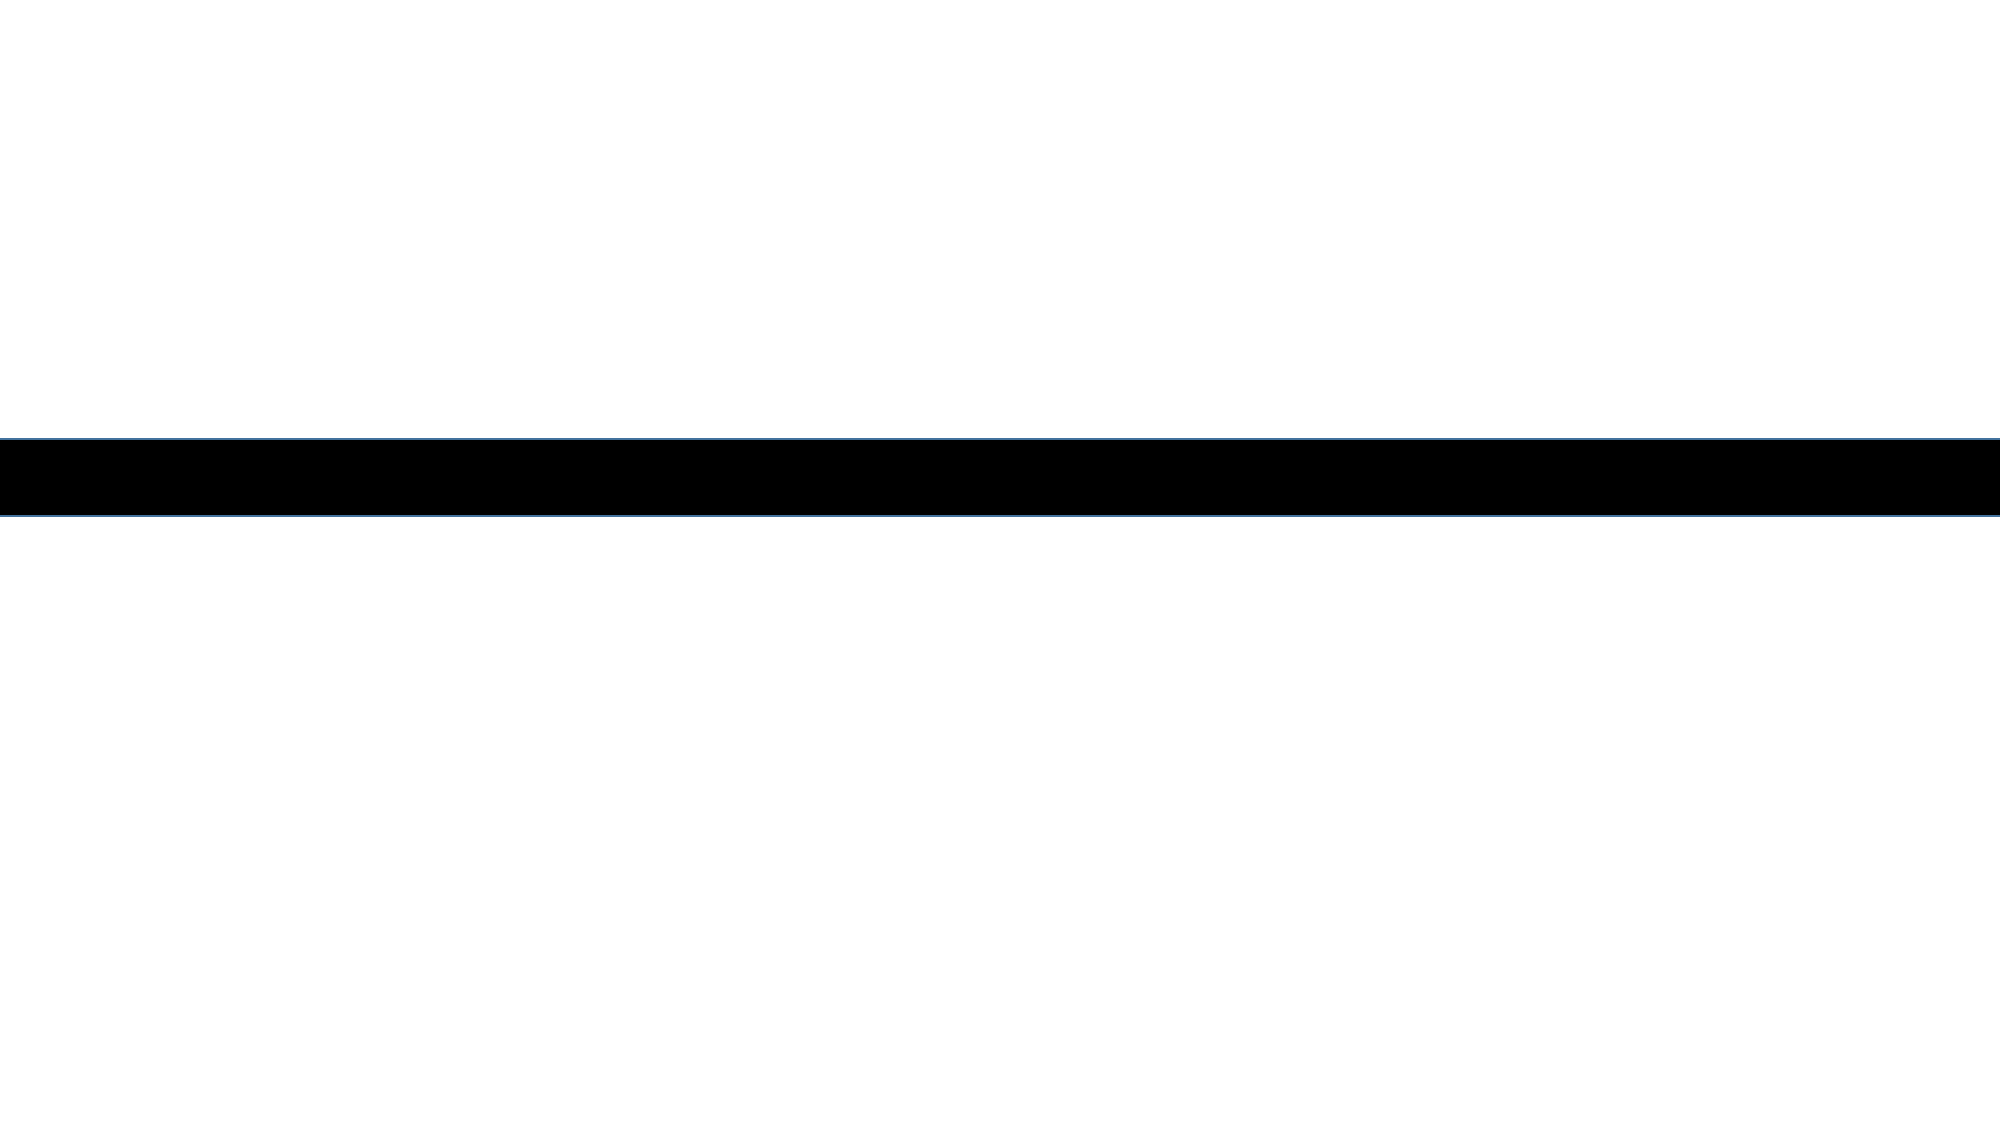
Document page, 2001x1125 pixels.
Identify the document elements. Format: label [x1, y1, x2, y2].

text_box [0, 438, 2000, 517]
